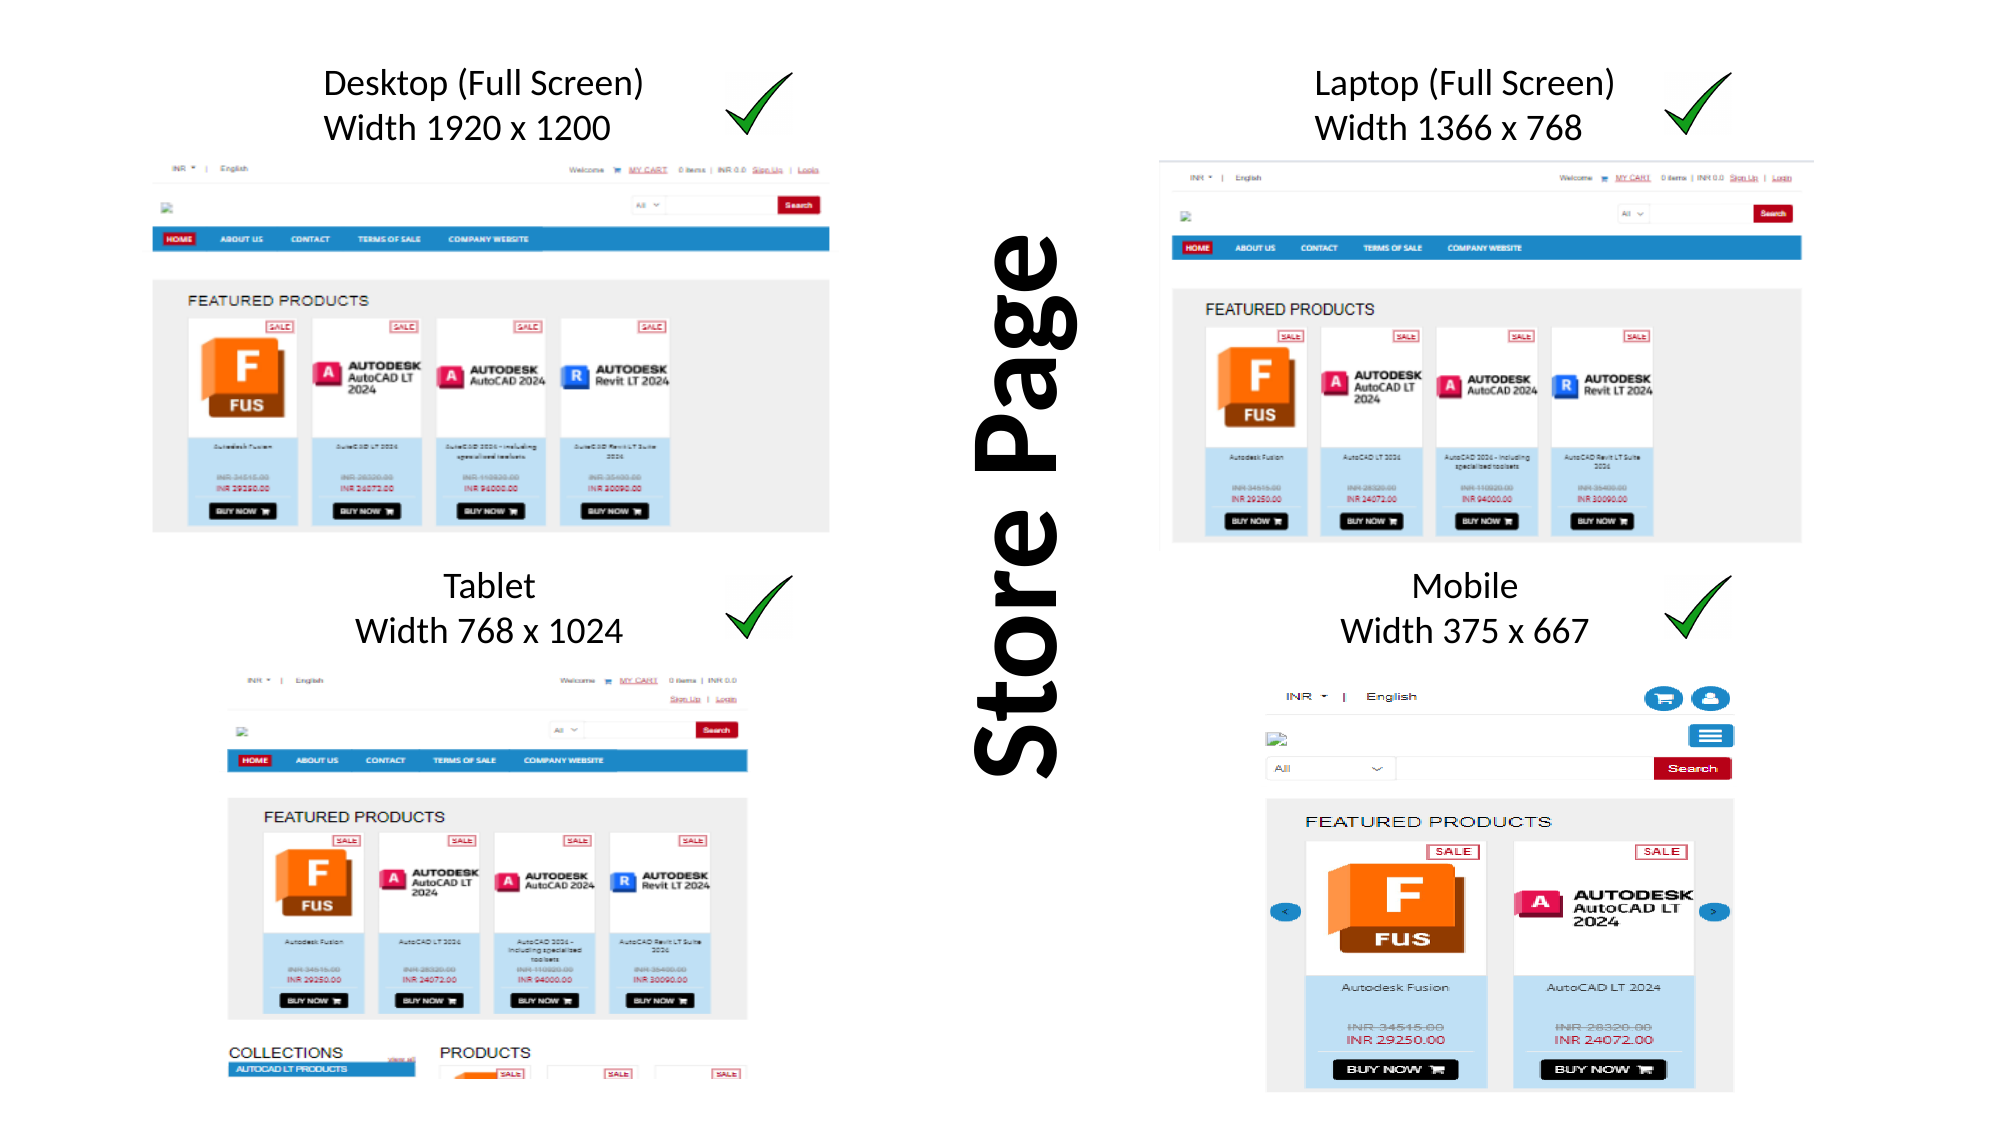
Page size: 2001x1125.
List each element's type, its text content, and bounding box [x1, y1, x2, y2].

text_box Store Page [924, 156, 1106, 857]
text_box Laptop (Full Screen) Width 1366 x 768 [1299, 50, 1698, 156]
text_box Desktop (Full Screen) Width 1920 x 1200 [308, 50, 662, 156]
picture [725, 575, 793, 639]
text_box Tablet Width 768 x 1024 [290, 553, 689, 659]
picture [219, 669, 751, 1079]
picture [725, 72, 793, 135]
text_box Mobile Width 375 x 667 [1266, 553, 1665, 659]
picture [142, 160, 839, 551]
picture [1261, 685, 1737, 1094]
picture [1158, 160, 1814, 551]
picture [1663, 72, 1732, 135]
picture [1663, 575, 1732, 639]
